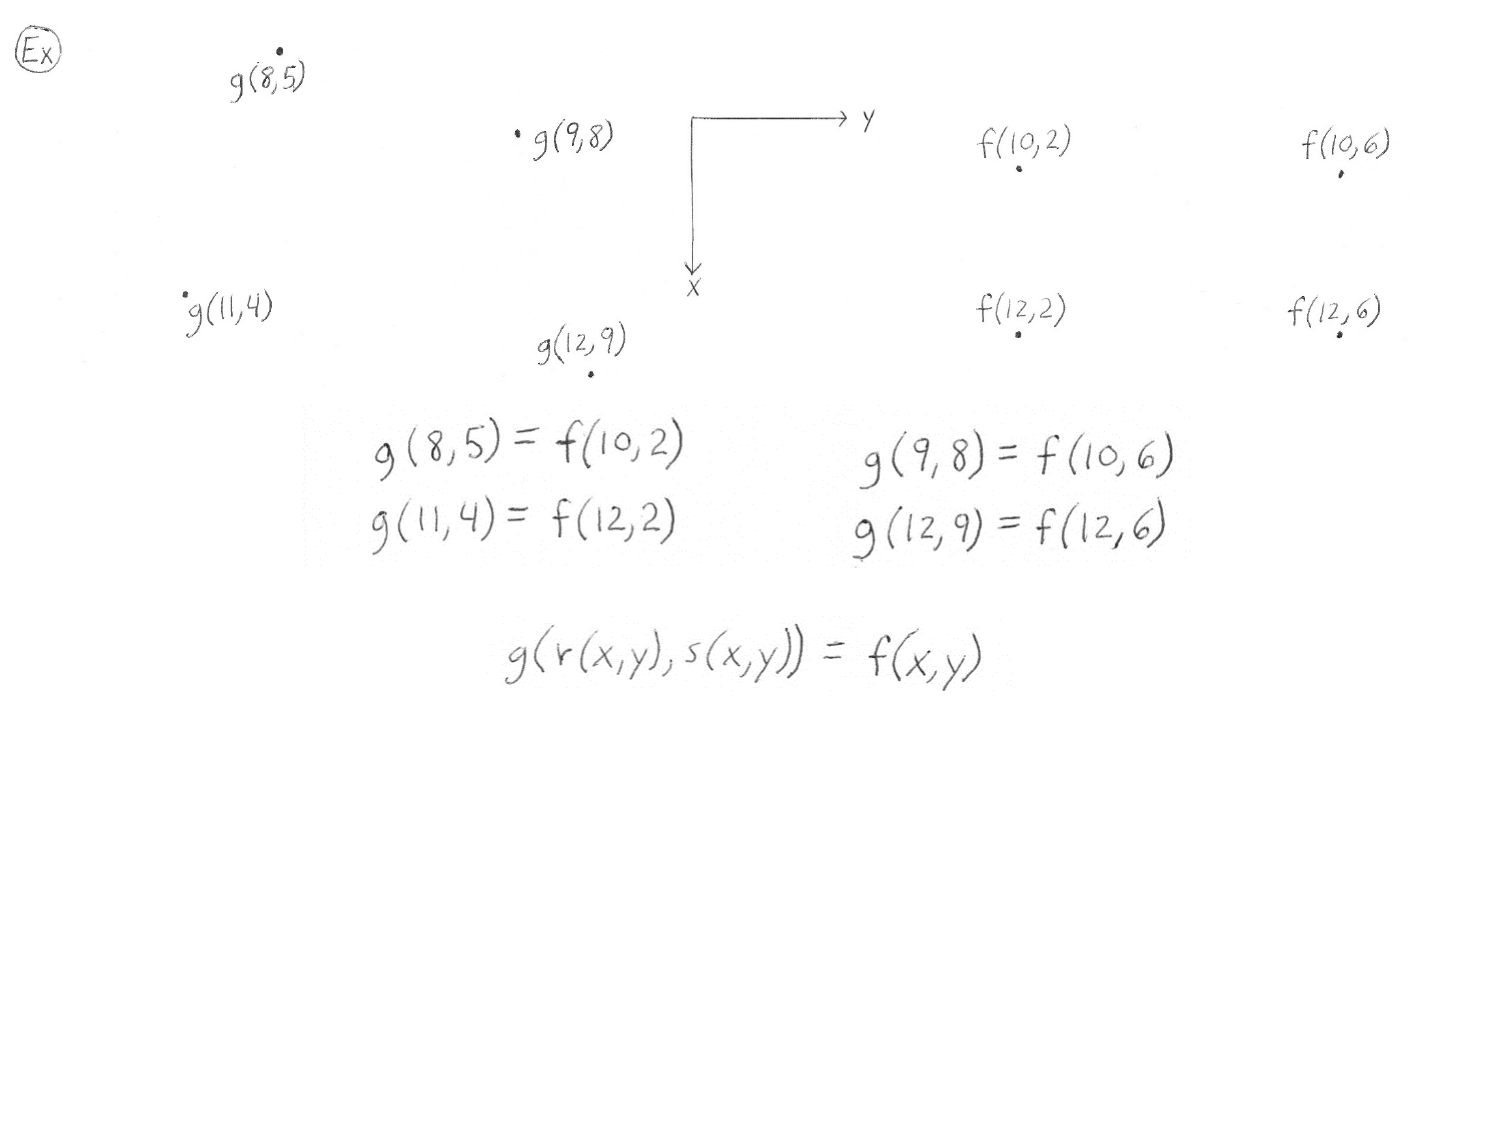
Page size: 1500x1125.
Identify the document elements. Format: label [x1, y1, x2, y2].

picture [959, 104, 1414, 370]
picture [485, 614, 1015, 691]
picture [302, 404, 1192, 568]
picture [659, 104, 897, 304]
picture [14, 0, 646, 398]
